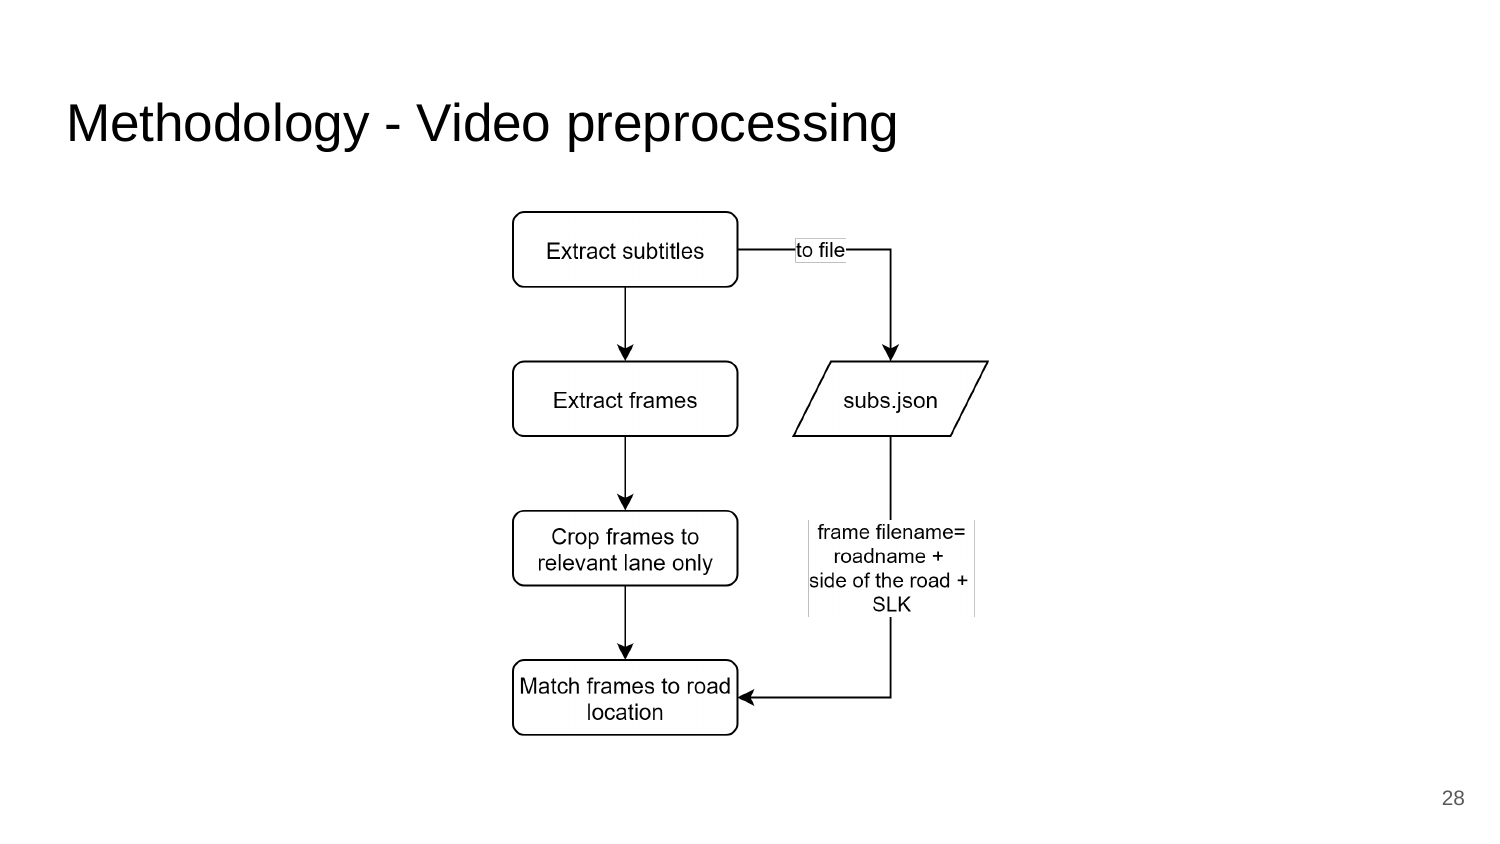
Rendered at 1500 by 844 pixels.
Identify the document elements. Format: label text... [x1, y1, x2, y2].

picture [511, 210, 989, 736]
title Methodology - Video preprocessing [51, 72, 1449, 167]
slide_number ‹#› [1389, 764, 1480, 830]
